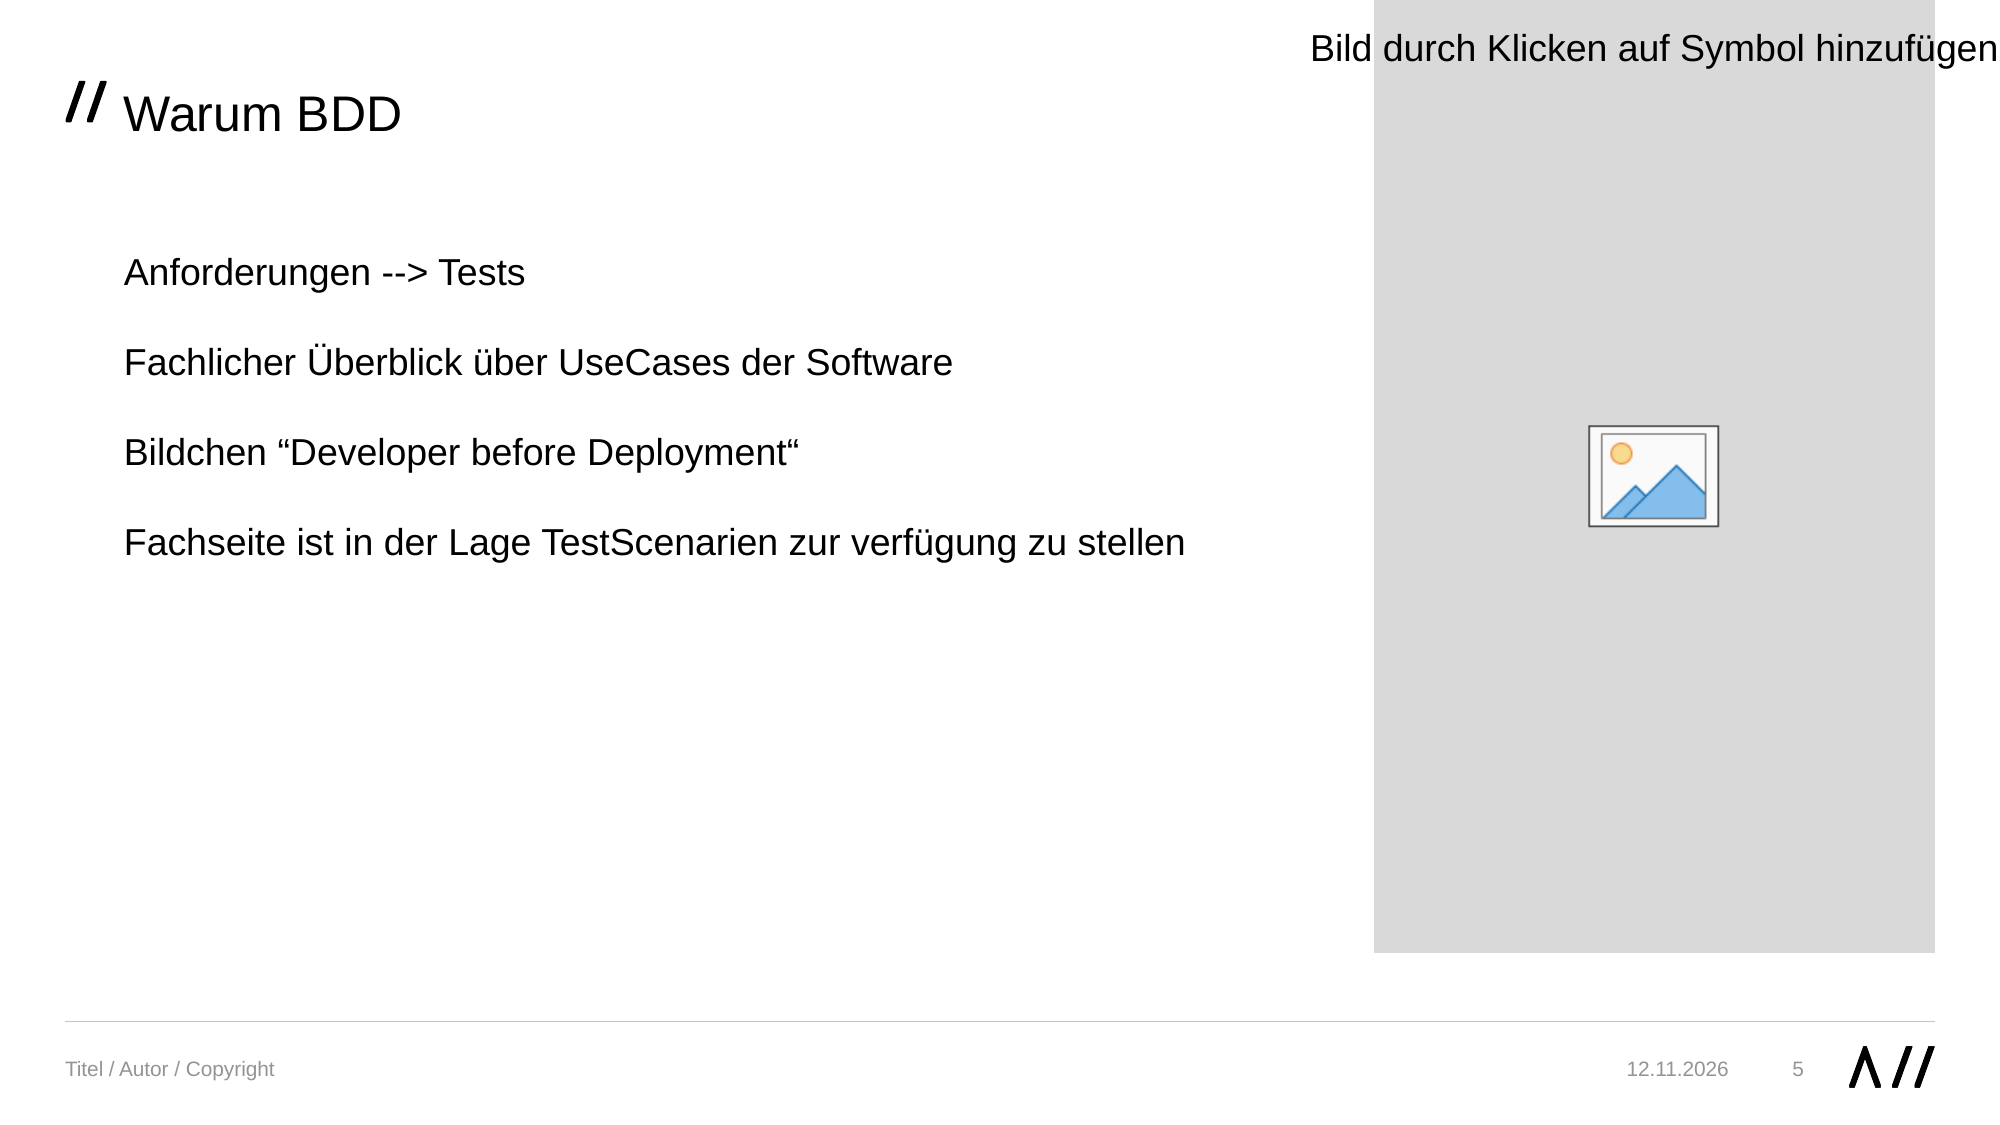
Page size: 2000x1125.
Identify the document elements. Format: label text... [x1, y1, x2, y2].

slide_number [1615, 1038, 1729, 1098]
title Warum BDD [124, 88, 1310, 144]
slide_number 5 [1757, 1038, 1804, 1098]
picture [1849, 1046, 1935, 1088]
picture [1373, 0, 1935, 954]
list Anforderungen --> Tests Fachlicher Überblick über UseCases der Software Bildchen “Developer before Deployment“ Fachseite ist in der Lage TestScenarien zur verfügung zu stellen [124, 248, 1310, 954]
footer Titel / Autor / Copyright [64, 1038, 977, 1098]
